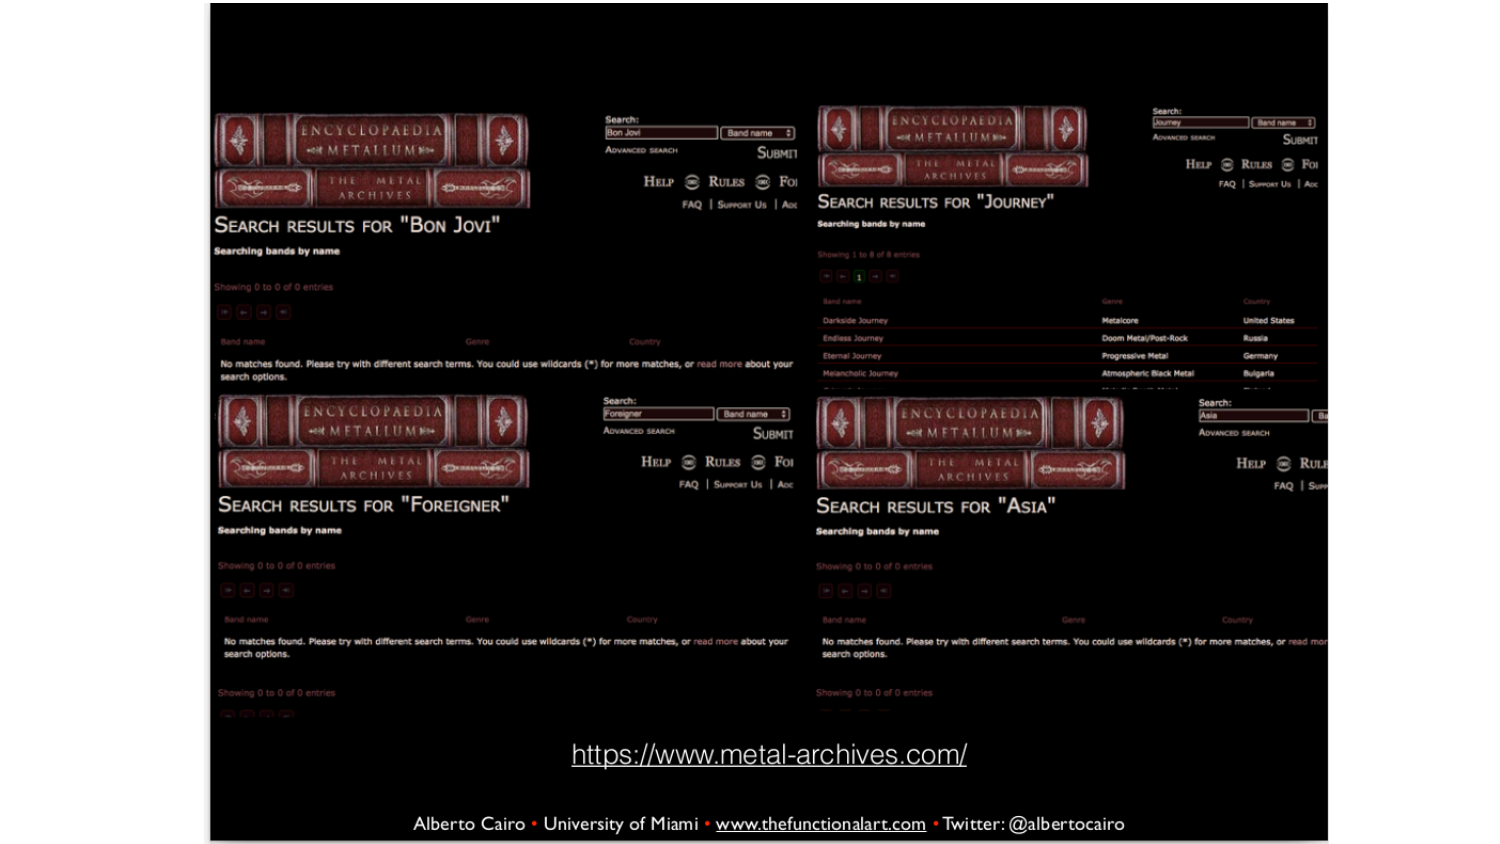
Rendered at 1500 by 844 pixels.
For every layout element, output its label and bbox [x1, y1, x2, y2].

picture [204, 2, 1329, 844]
